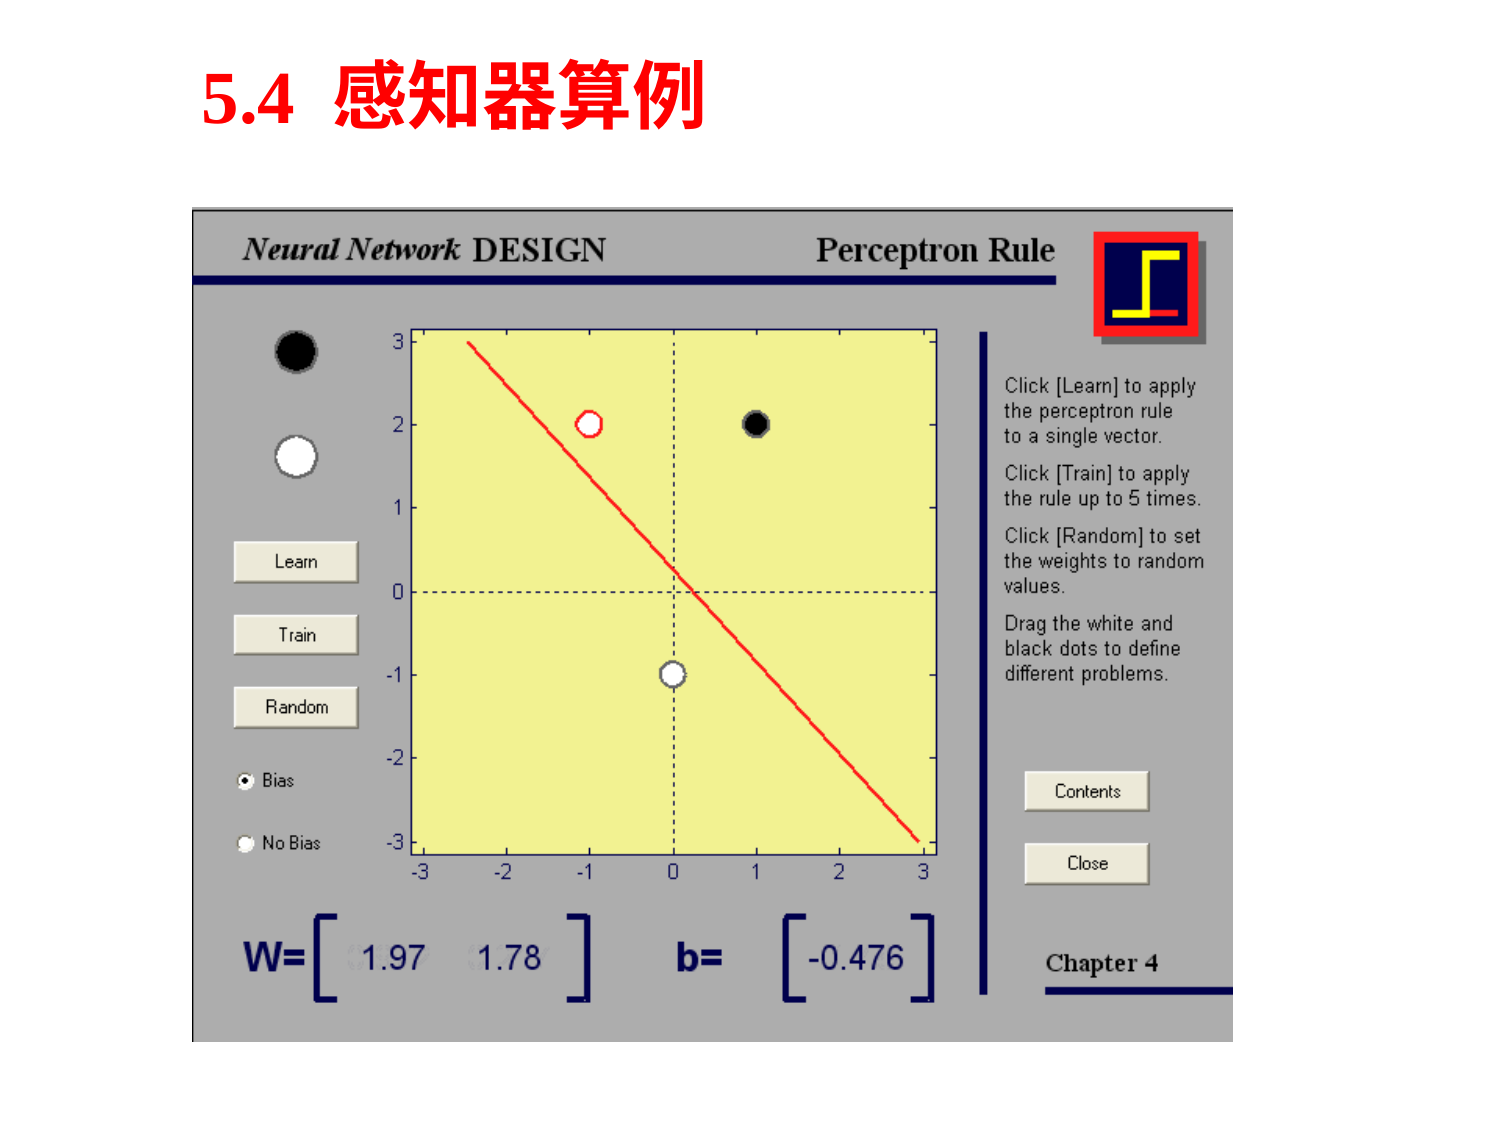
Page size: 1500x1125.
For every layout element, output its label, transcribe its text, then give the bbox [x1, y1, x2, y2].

picture [192, 207, 1233, 1042]
text_box 5.4 感知器算例 [186, 40, 739, 146]
